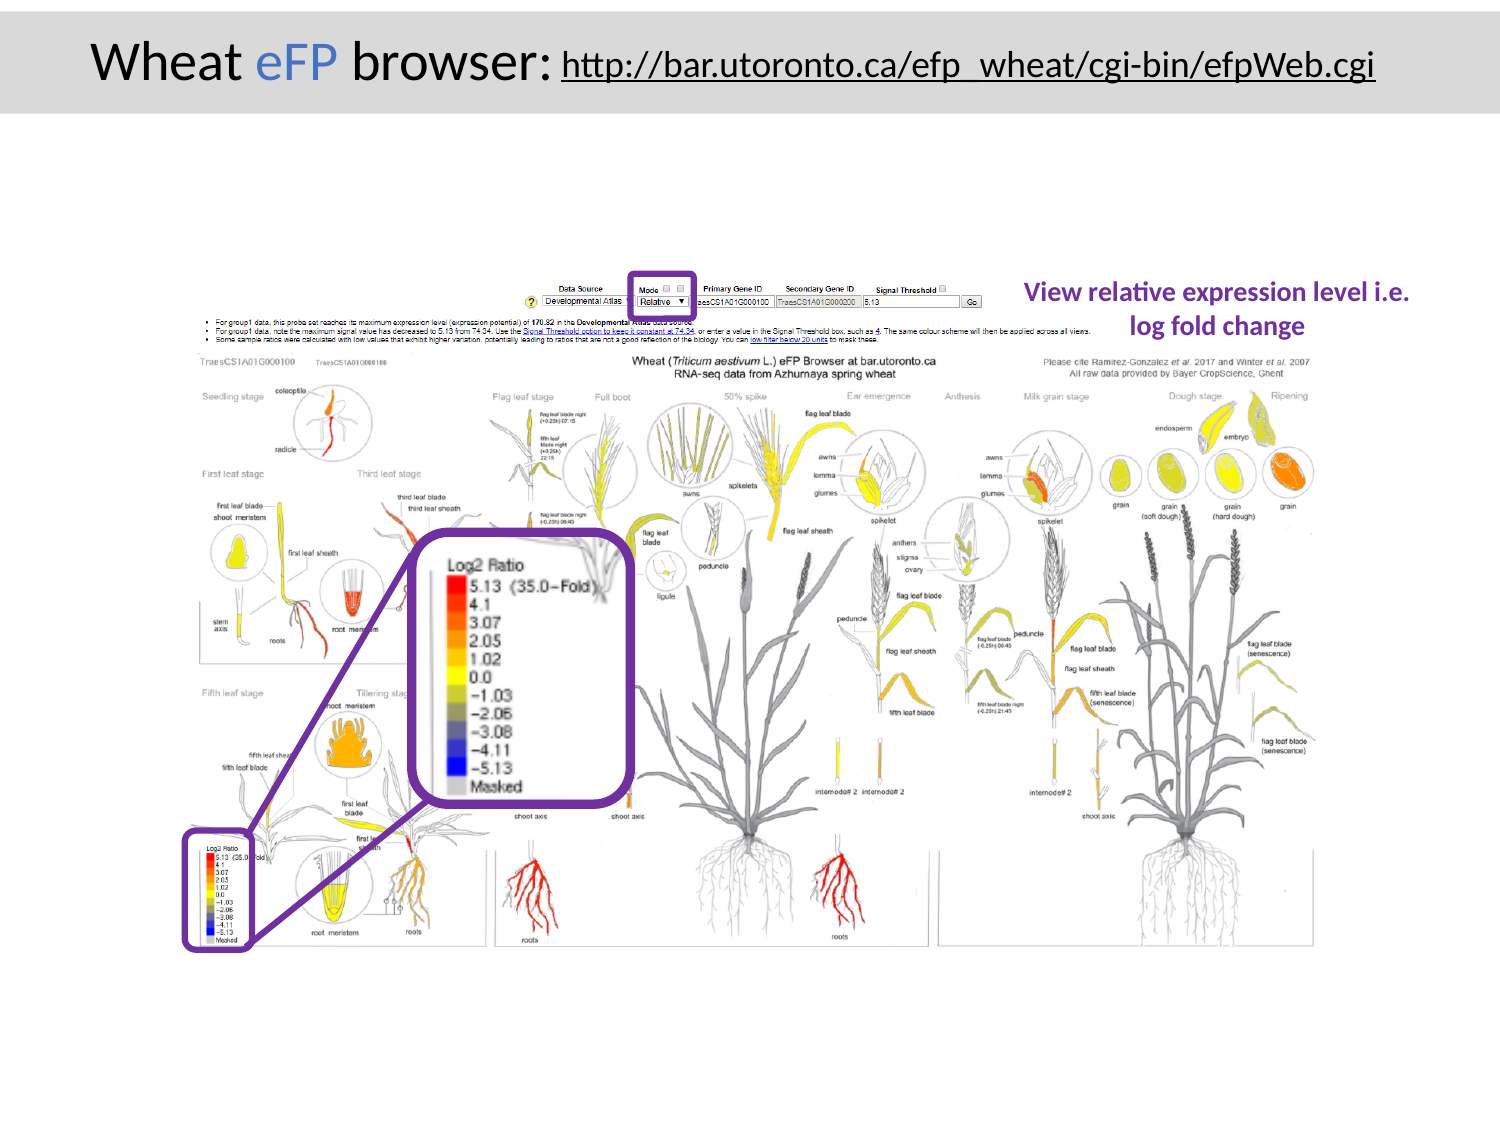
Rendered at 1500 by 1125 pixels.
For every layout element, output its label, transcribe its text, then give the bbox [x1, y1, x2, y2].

text_box http://bar.utoronto.ca/efp_wheat/cgi-bin/efpWeb.cgi [432, 32, 1500, 93]
picture [190, 276, 1340, 947]
text_box [183, 831, 247, 951]
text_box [245, 554, 412, 796]
text_box View relative expression level i.e. log fold change [993, 275, 1442, 339]
text_box [0, 10, 1500, 115]
text_box Wheat eFP browser: [75, 17, 581, 100]
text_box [245, 796, 433, 947]
text_box [629, 272, 695, 276]
